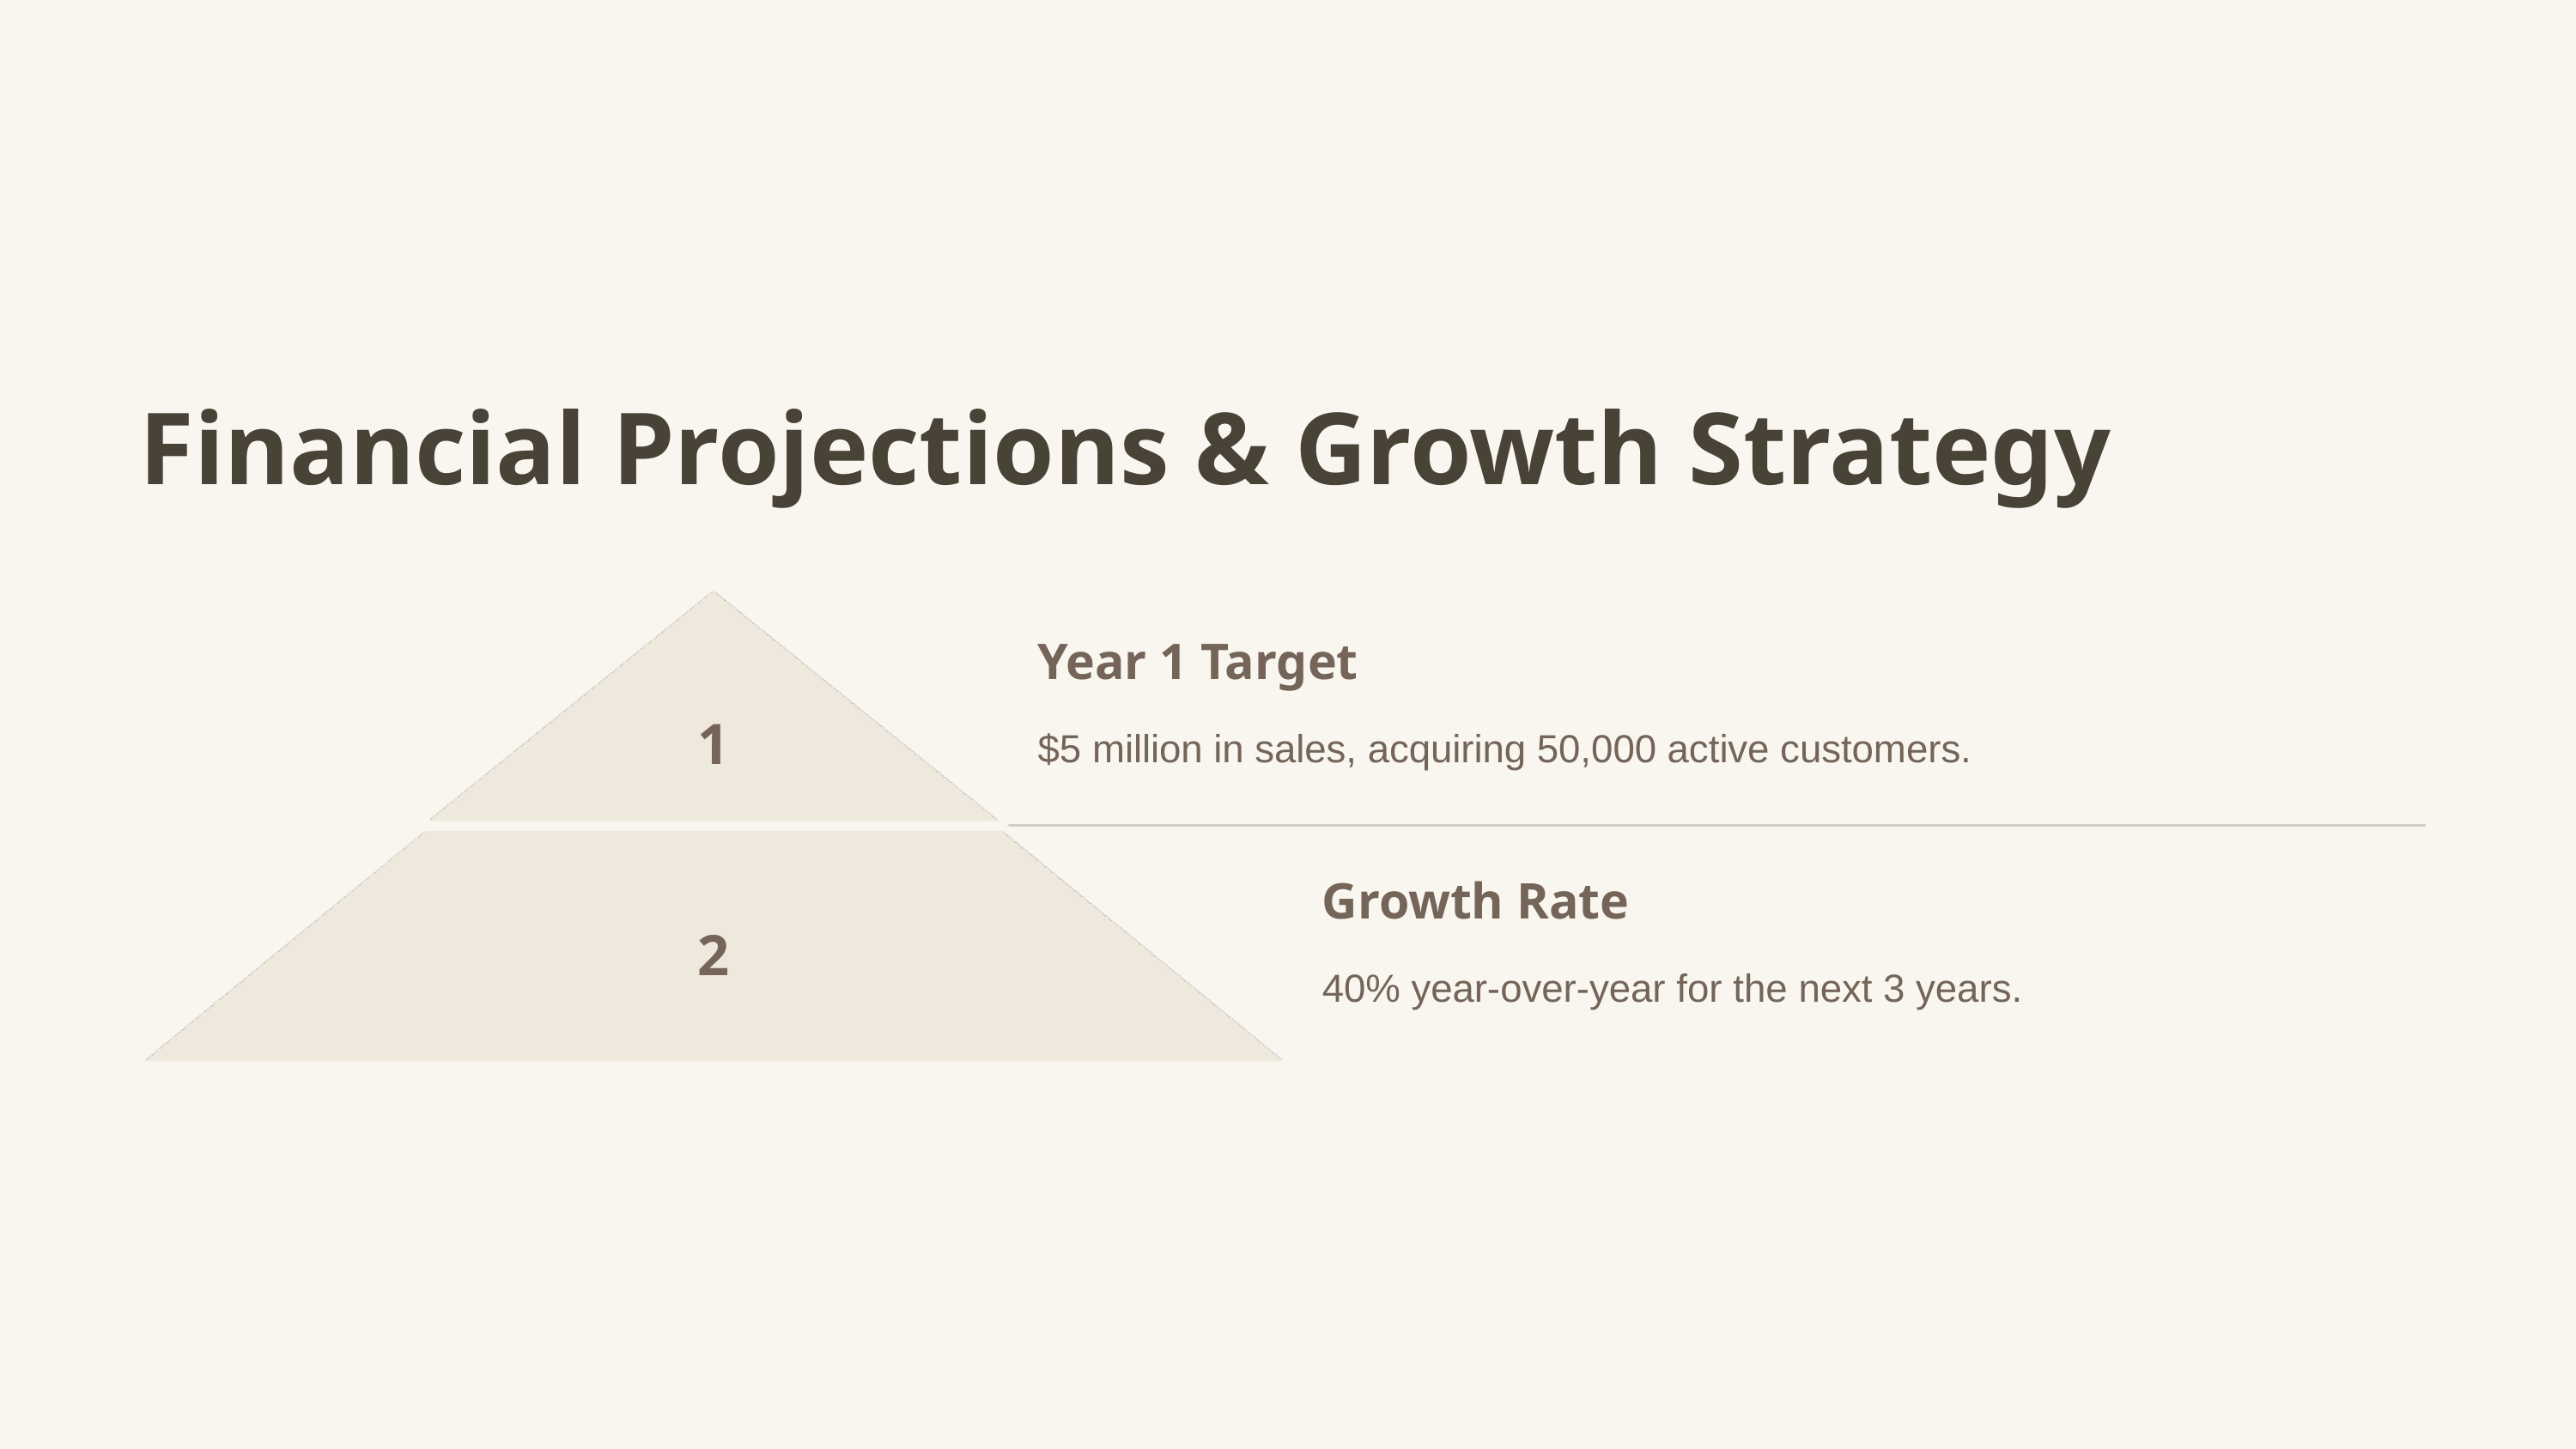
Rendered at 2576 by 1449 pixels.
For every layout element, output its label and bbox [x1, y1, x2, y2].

text_box [139, 386, 2118, 512]
text_box [685, 700, 743, 771]
text_box [1037, 717, 2002, 782]
text_box [1007, 823, 2427, 828]
text_box [1321, 870, 1822, 935]
text_box [1321, 957, 2027, 1022]
text_box [1037, 631, 1538, 694]
text_box [685, 911, 743, 982]
text_box [0, 0, 2576, 1449]
